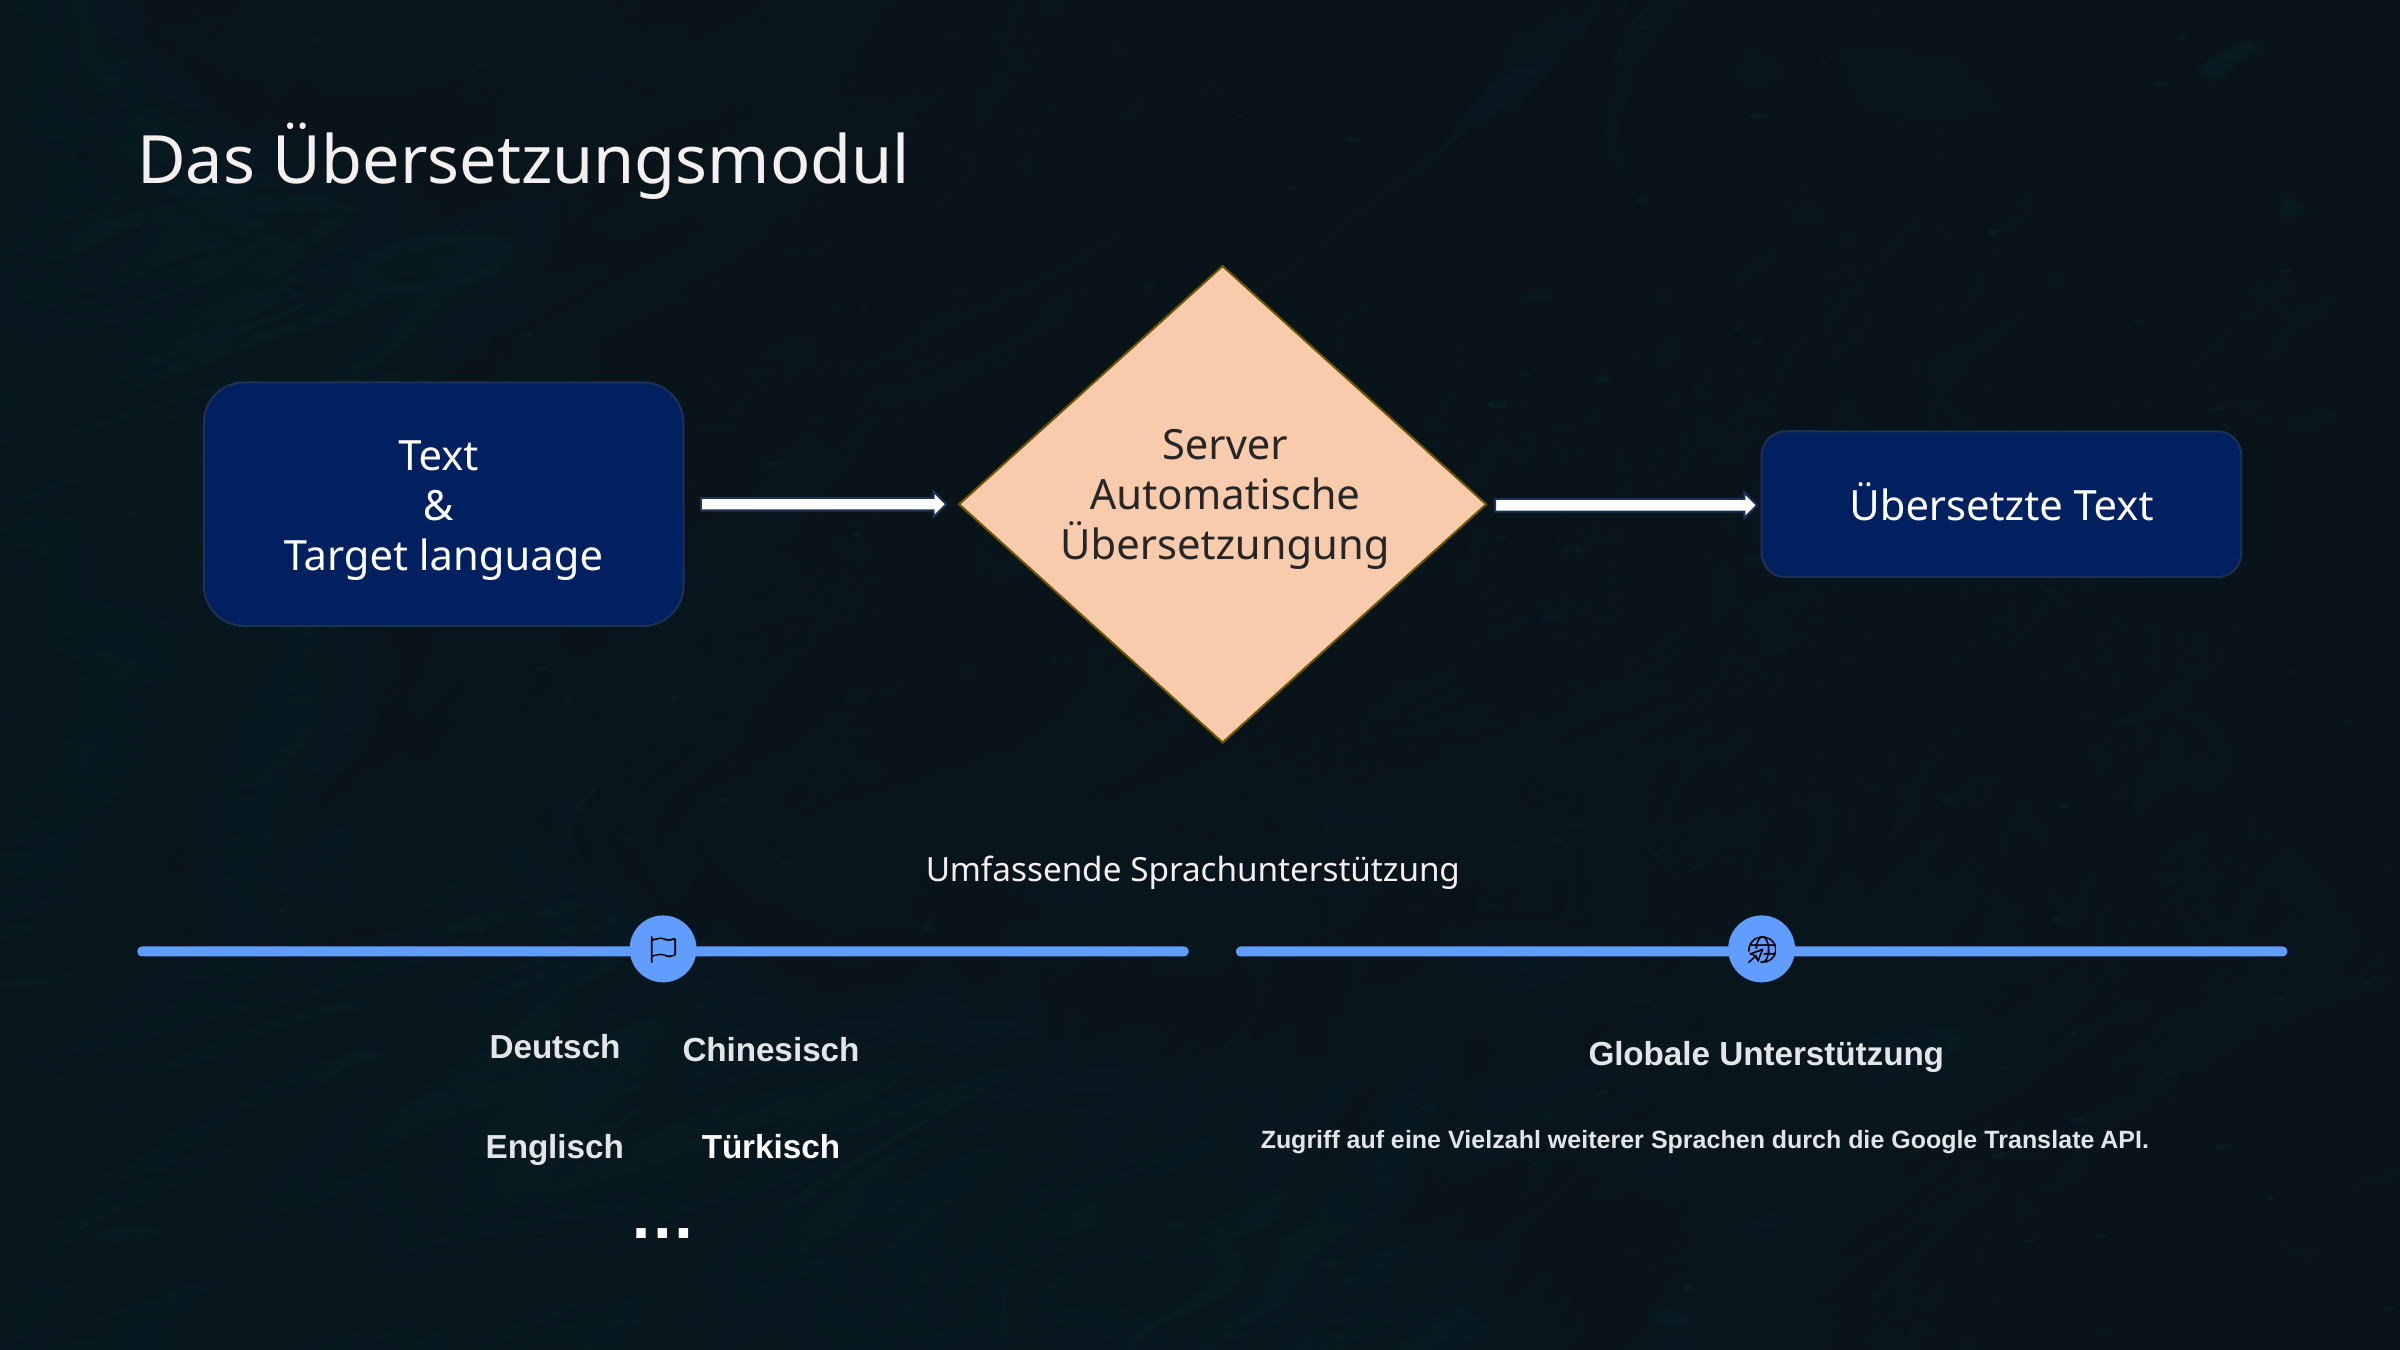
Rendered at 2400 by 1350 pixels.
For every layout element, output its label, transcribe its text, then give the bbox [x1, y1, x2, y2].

text_box [699, 489, 948, 520]
text_box [1795, 946, 2288, 957]
picture [649, 932, 677, 966]
text_box [1036, 576, 1409, 744]
text_box [137, 946, 630, 957]
text_box [629, 915, 697, 983]
text_box [696, 946, 1189, 957]
text_box [957, 445, 1023, 564]
text_box [1427, 449, 1488, 560]
text_box [1494, 490, 1759, 521]
text_box Umfassende Sprachunterstützung [925, 846, 1475, 889]
text_box [1728, 915, 1796, 983]
text_box Text & Target language [202, 381, 685, 628]
text_box [1235, 946, 1728, 957]
text_box Das Übersetzungsmodul [137, 128, 797, 199]
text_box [1260, 1037, 2263, 1154]
text_box [1061, 264, 1384, 410]
text_box Übersetzte Text [1760, 430, 2243, 579]
text_box … [523, 1216, 803, 1252]
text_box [415, 1030, 911, 1166]
picture [1748, 932, 1776, 966]
text_box Server Automatische Übersetzungung [1023, 410, 1427, 576]
